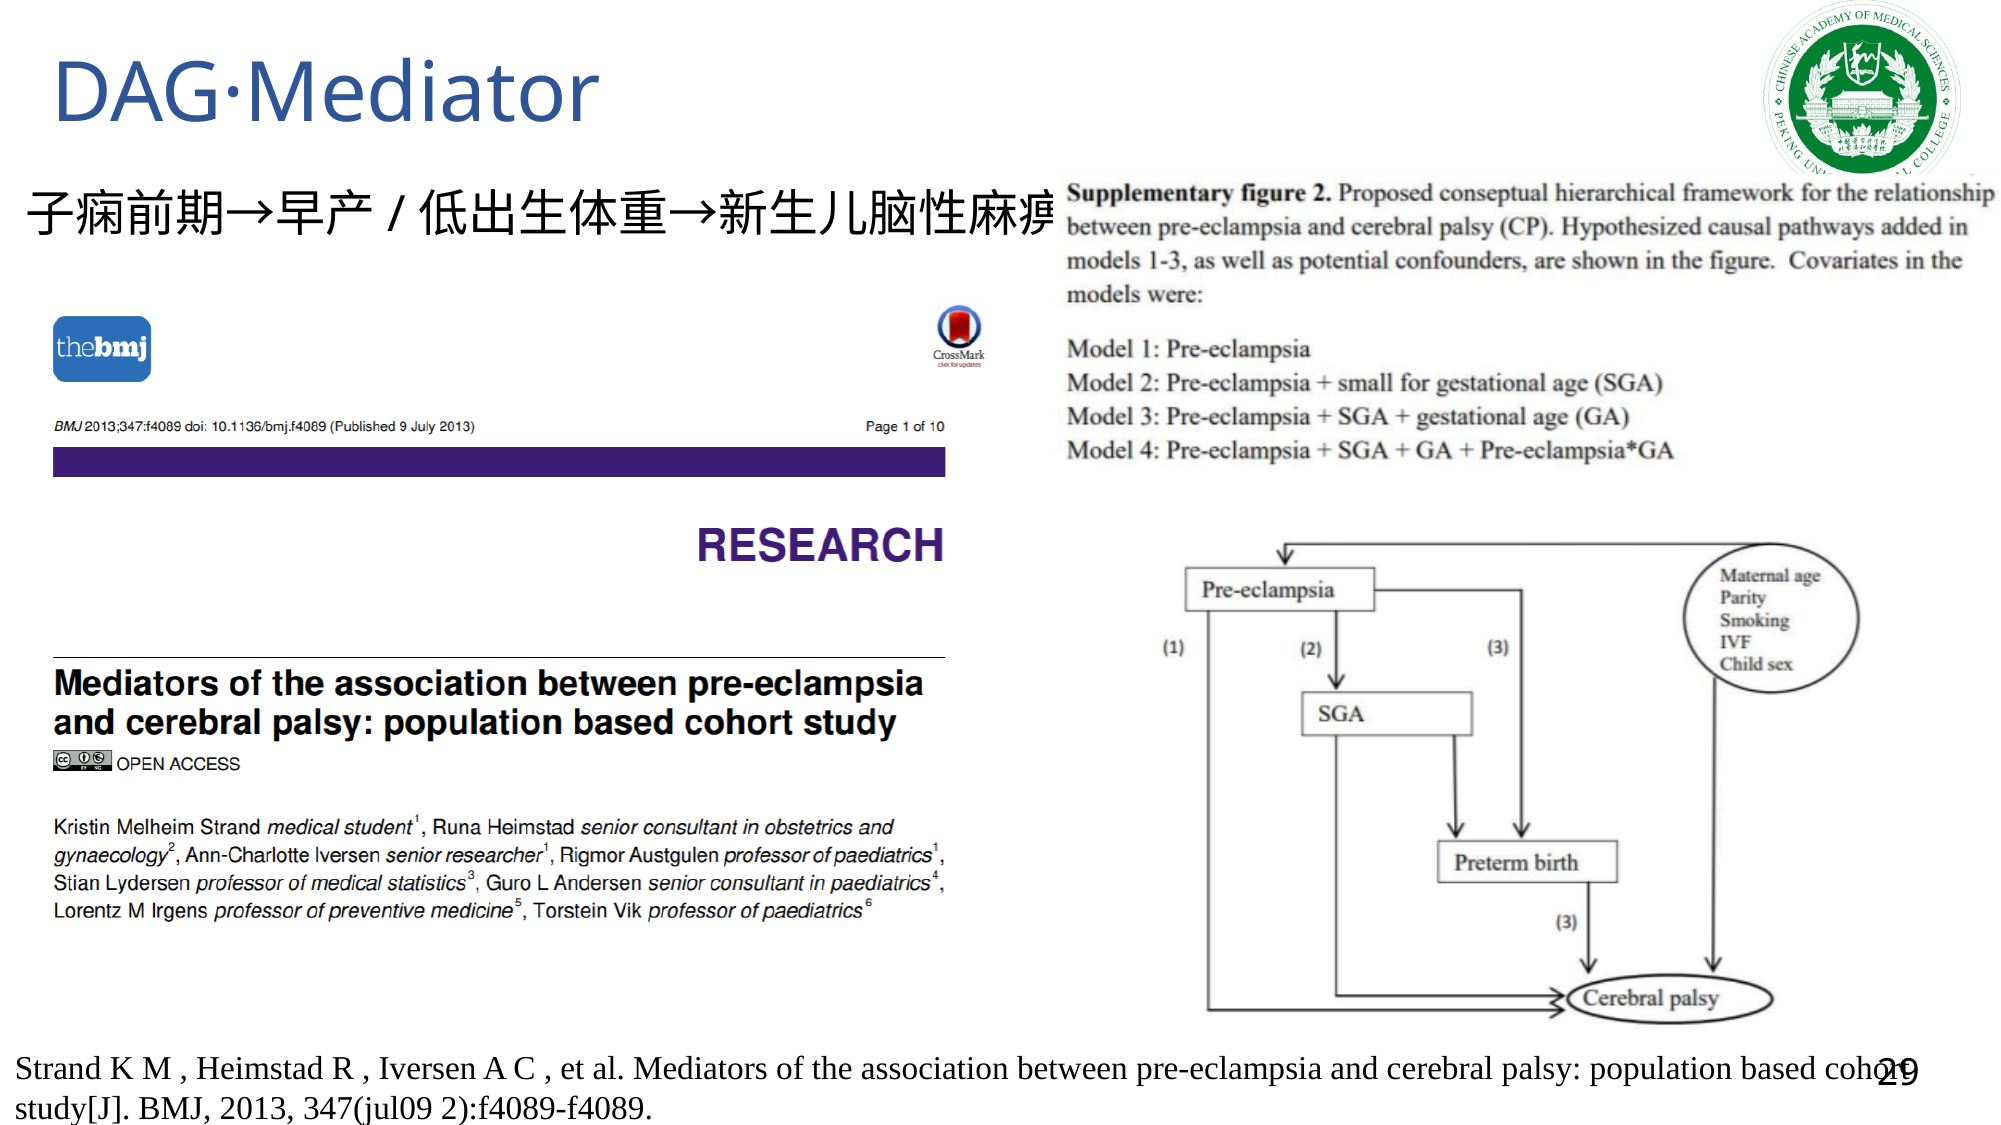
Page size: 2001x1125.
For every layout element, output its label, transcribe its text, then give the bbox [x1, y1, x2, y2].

picture [1053, 0, 2000, 1055]
text_box 子痫前期→早产/低出生体重→新生儿脑性麻痹 [11, 174, 1053, 249]
text_box Strand K M , Heimstad R , Iversen A C , et al. Mediators of the association between pre-eclampsia and cerebral palsy: population based cohort study[J]. BMJ, 2013, 347(jul09 2):f4089-f4089. [0, 1038, 1989, 1125]
title DAG·Mediator [36, 41, 1091, 152]
picture [7, 299, 1008, 930]
